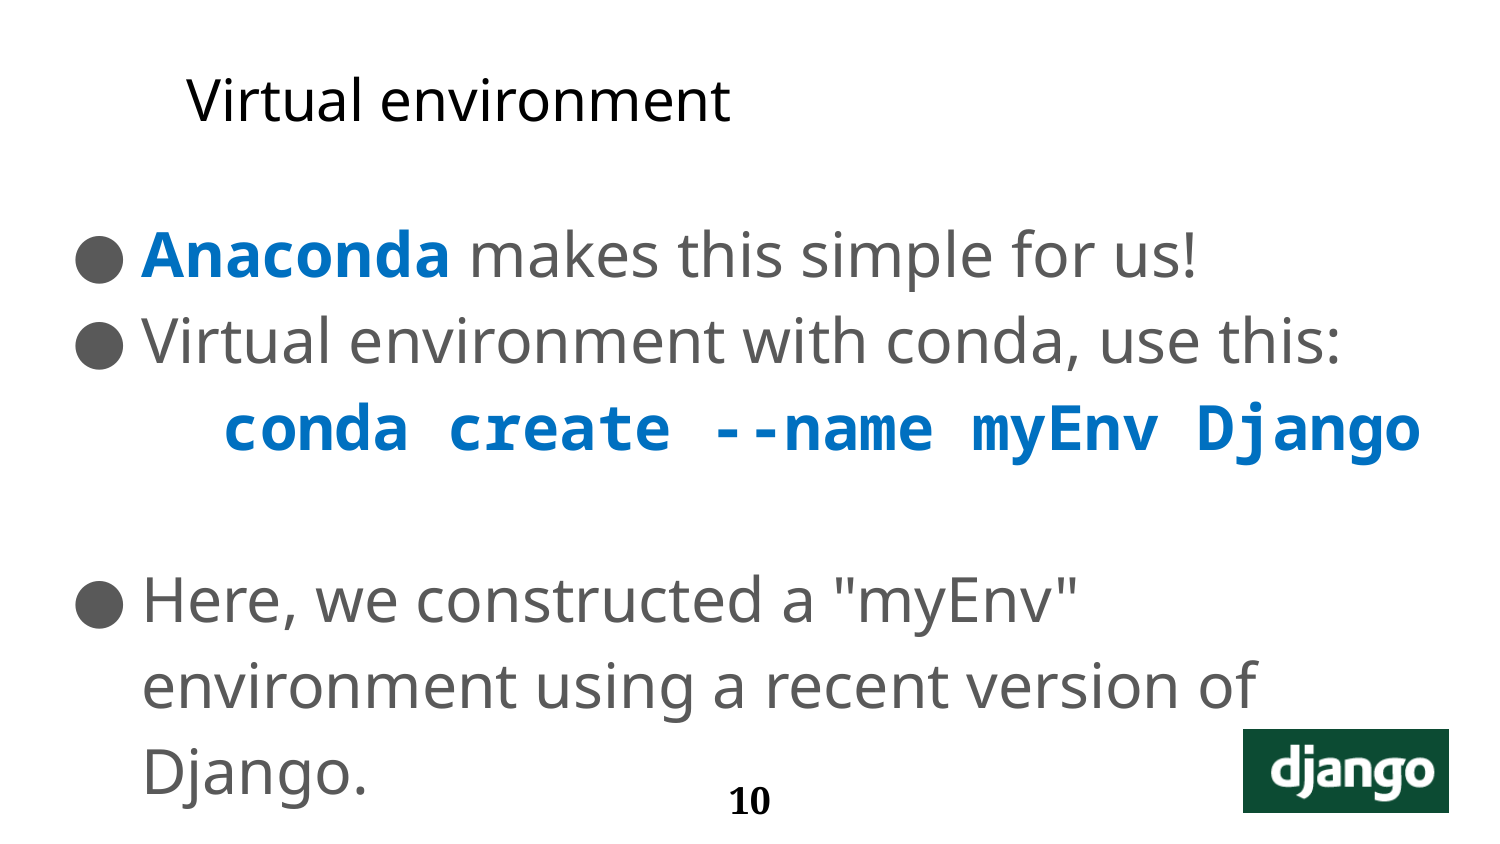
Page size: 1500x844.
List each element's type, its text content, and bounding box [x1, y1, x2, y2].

text_box 10 [575, 756, 925, 835]
picture [1243, 729, 1450, 814]
title Virtual environment [171, 48, 1449, 143]
list Anaconda makes this simple for us! Virtual environment with conda, use this: conda create --name myEnv Django Here, we constructed a "myEnv" environment using a recent version of Django. [51, 189, 1478, 750]
